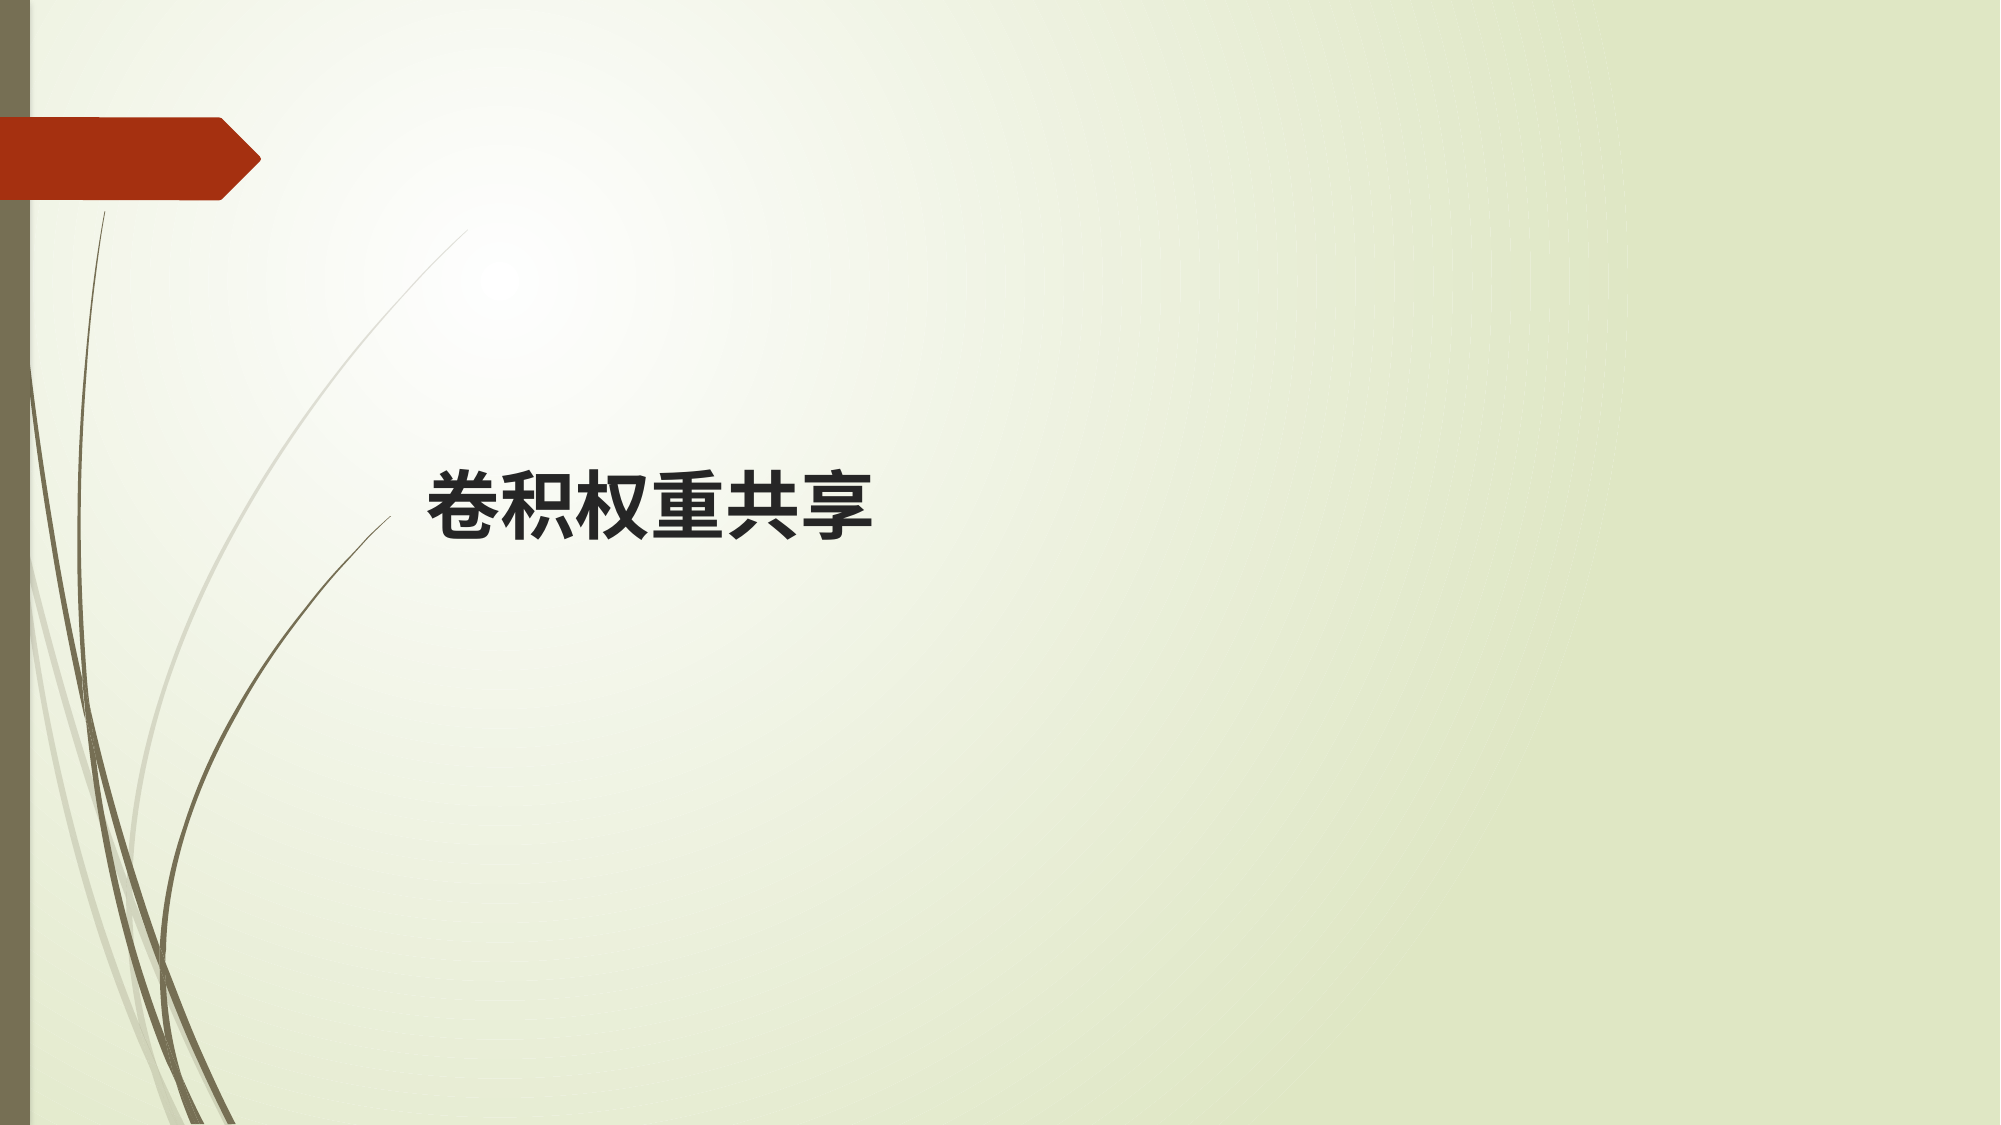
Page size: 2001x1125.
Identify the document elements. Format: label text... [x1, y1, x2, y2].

title 卷积权重共享 [410, 450, 1539, 669]
